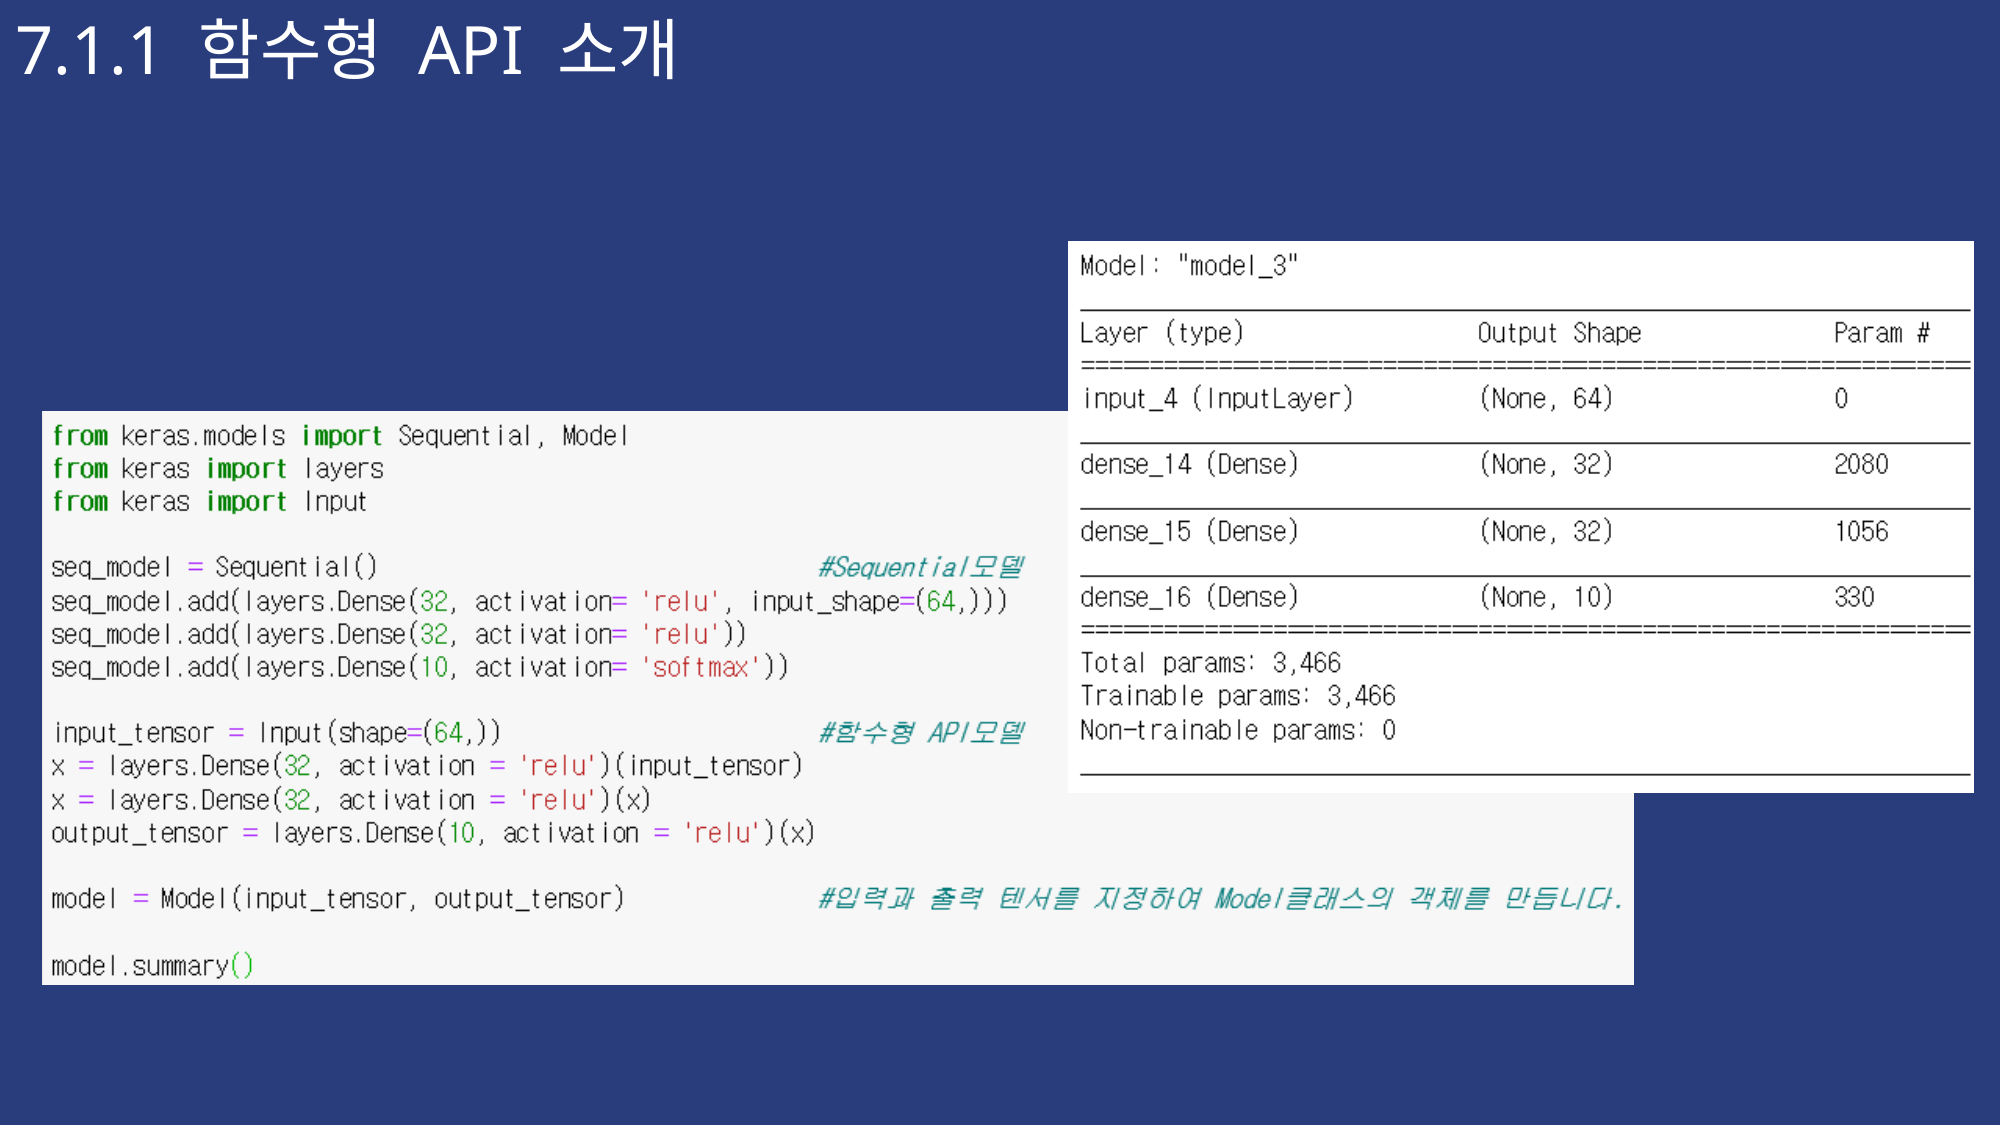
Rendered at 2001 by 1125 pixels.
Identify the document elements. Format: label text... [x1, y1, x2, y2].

picture [42, 240, 1974, 985]
text_box 7.1.1 함수형 API 소개 [0, 0, 918, 95]
